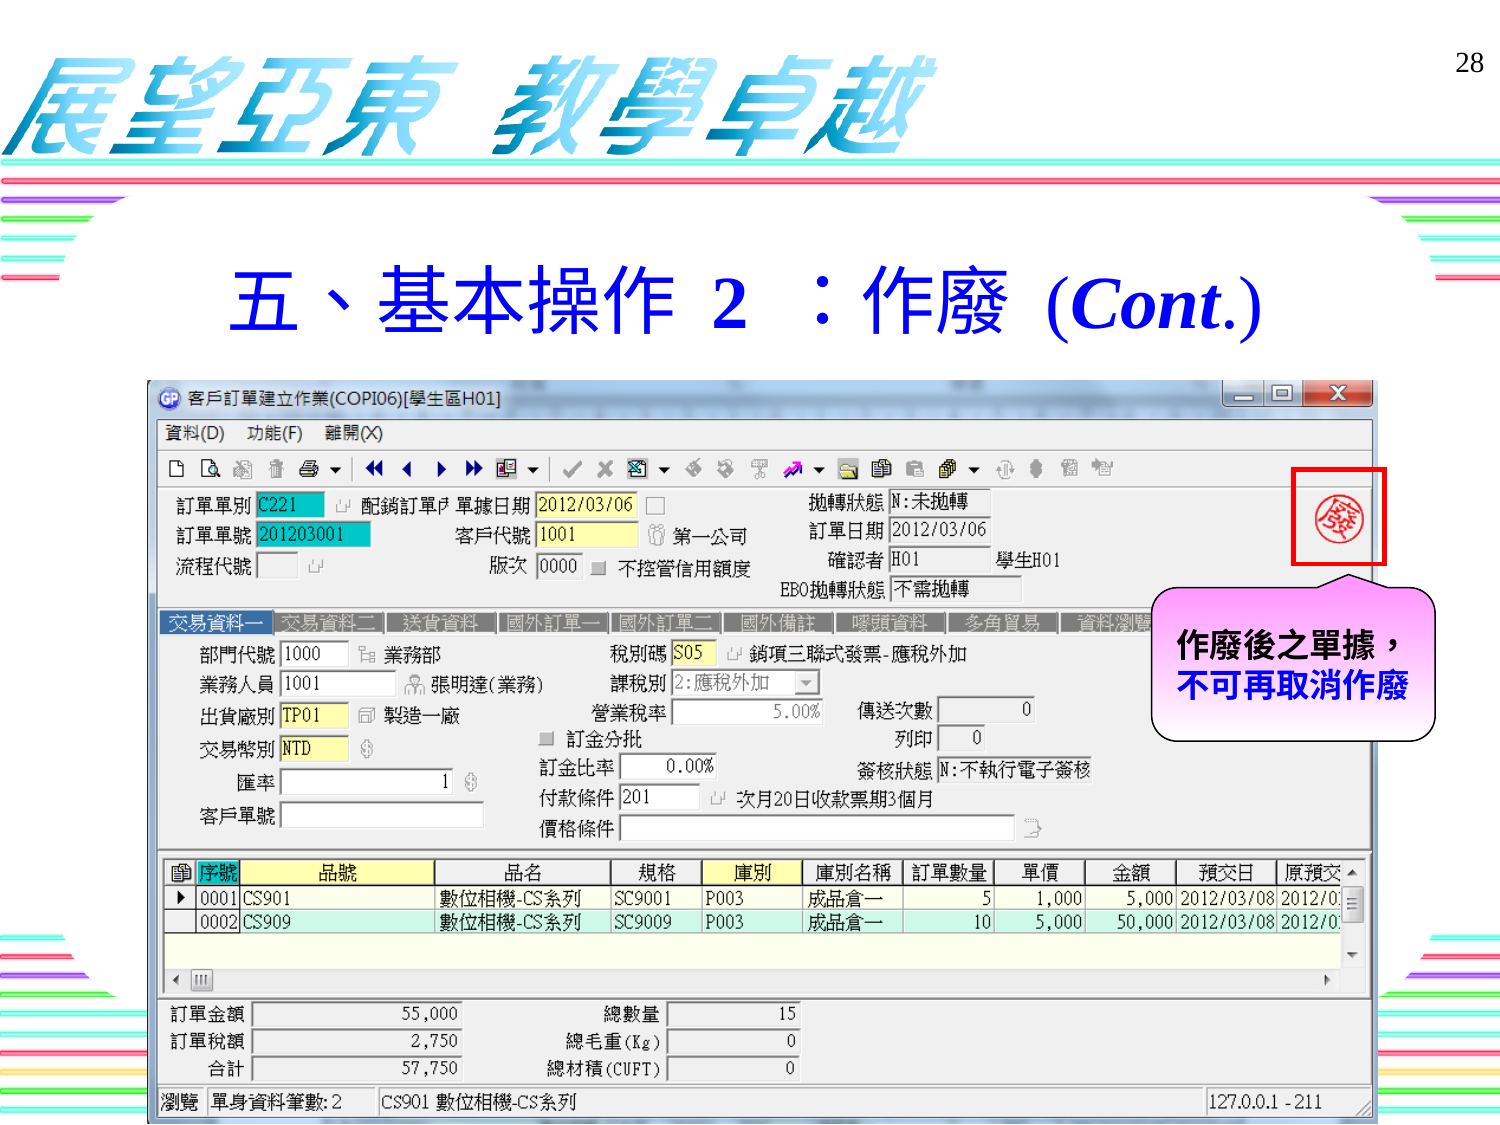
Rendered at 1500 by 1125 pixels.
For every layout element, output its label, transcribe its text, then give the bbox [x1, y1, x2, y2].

text_box 作廢後之單據，不可再取消作廢 [1383, 586, 1436, 742]
picture [0, 0, 1500, 1125]
title 五、基本操作 2 ：作廢 (Cont.) [70, 222, 1421, 374]
slide_number 28 [1149, 31, 1500, 91]
